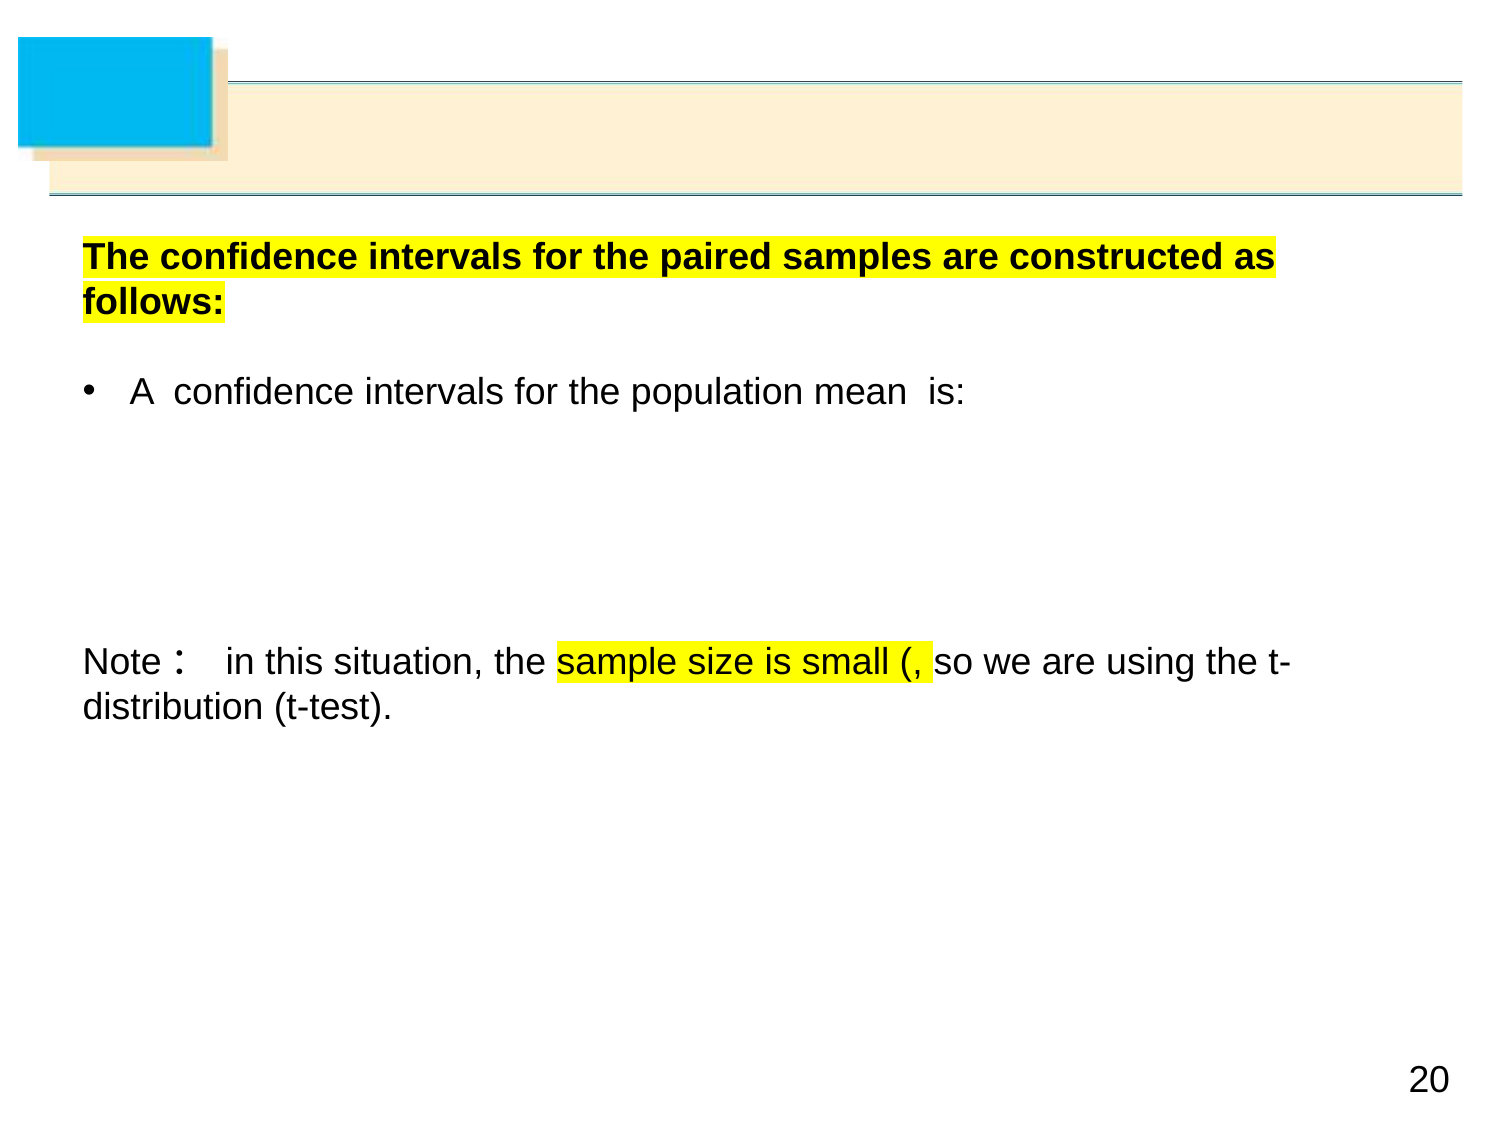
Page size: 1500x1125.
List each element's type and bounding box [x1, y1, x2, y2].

picture [18, 37, 1463, 196]
